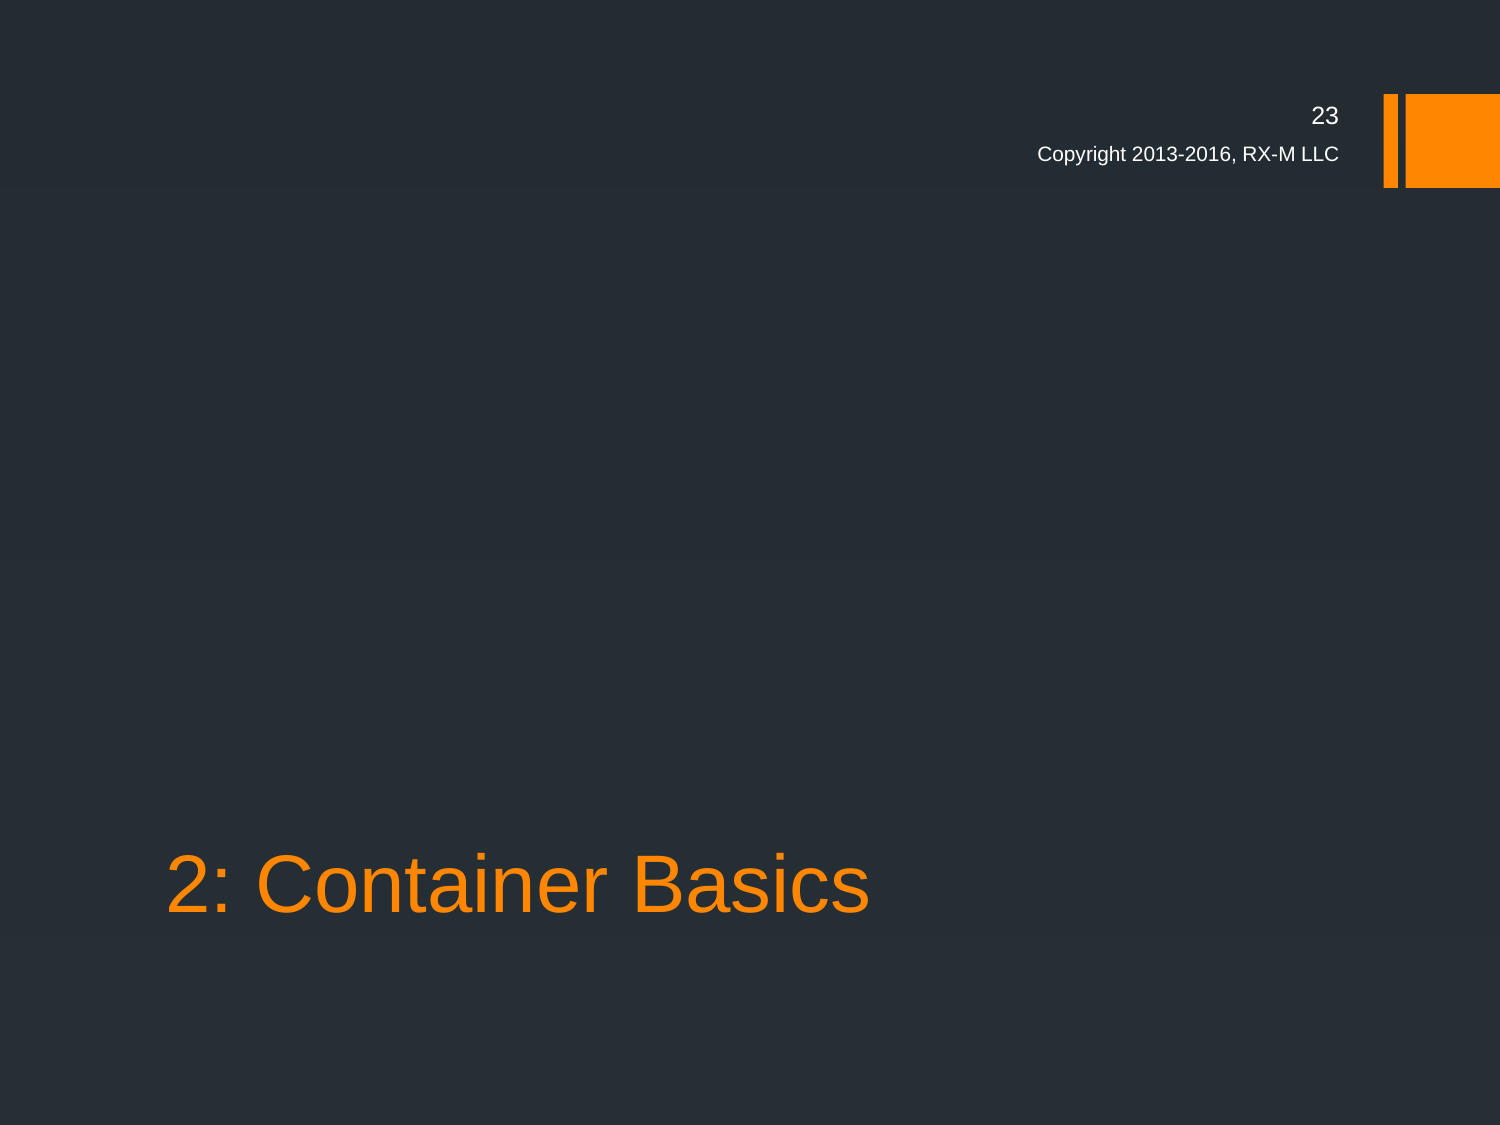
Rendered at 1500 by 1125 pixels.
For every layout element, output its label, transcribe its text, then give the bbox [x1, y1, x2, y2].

title 2: Container Basics [150, 823, 1350, 1036]
slide_number 23 [1199, 90, 1355, 140]
footer Copyright 2013-2016, RX-M LLC [985, 140, 1355, 190]
